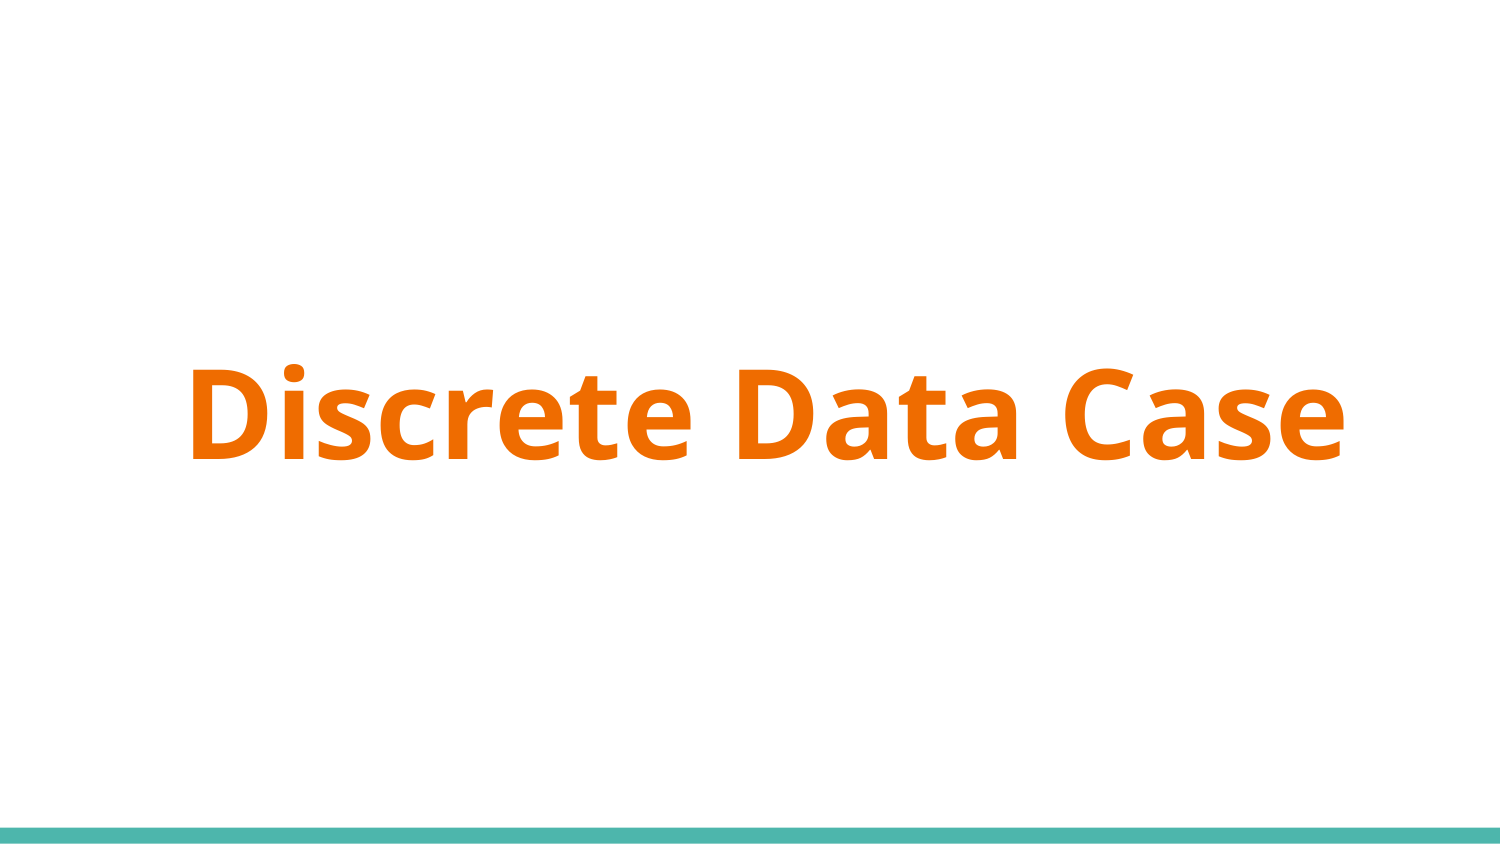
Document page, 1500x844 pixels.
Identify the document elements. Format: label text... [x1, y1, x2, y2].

title Discrete Data Case [67, 319, 1466, 436]
